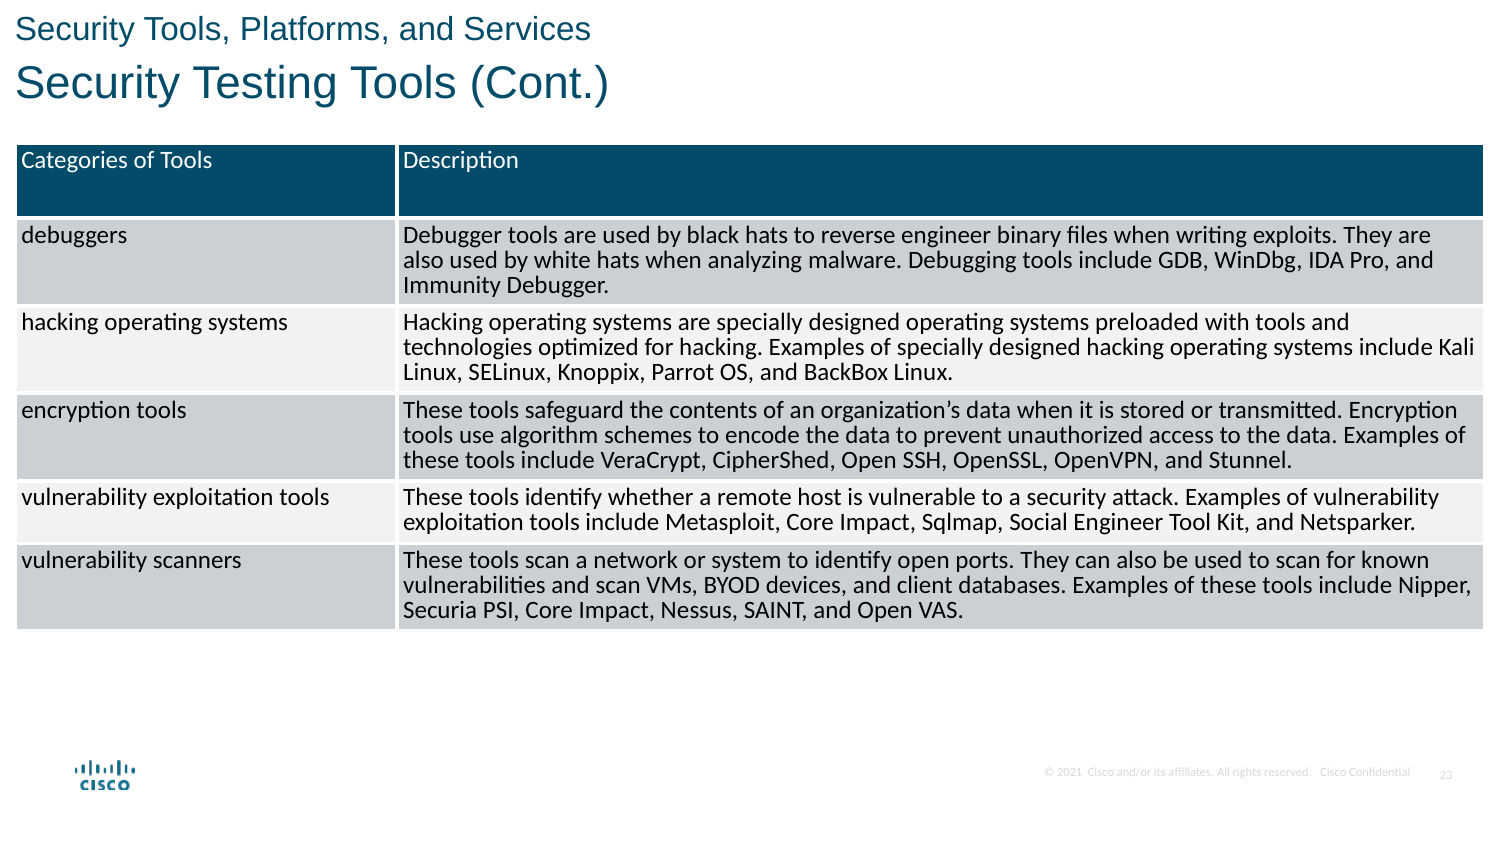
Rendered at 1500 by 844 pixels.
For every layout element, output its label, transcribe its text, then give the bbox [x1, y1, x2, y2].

table_cell debuggers [17, 220, 395, 304]
table_cell These tools scan a network or system to identify open ports. They can also be used to scan for known vulnerabilities and scan VMs, BYOD devices, and client databases. Examples of these tools include Nipper, Securia PSI, Core Impact, Nessus, SAINT, and Open VAS. [399, 545, 1483, 629]
table_cell vulnerability exploitation tools [17, 483, 395, 542]
table_cell vulnerability scanners [17, 545, 395, 629]
table_header Categories of Tools [17, 145, 395, 216]
list Security Tools, Platforms, and Services [0, 0, 1500, 45]
table_cell encryption tools [17, 395, 395, 479]
table_cell These tools identify whether a remote host is vulnerable to a security attack. Examples of vulnerability exploitation tools include Metasploit, Core Impact, Sqlmap, Social Engineer Tool Kit, and Netsparker. [399, 483, 1483, 542]
table_cell These tools safeguard the contents of an organization’s data when it is stored or transmitted. Encryption tools use algorithm schemes to encode the data to prevent unauthorized access to the data. Examples of these tools include VeraCrypt, CipherShed, Open SSH, OpenSSL, OpenVPN, and Stunnel. [399, 395, 1483, 479]
slide_number 23 [1425, 759, 1500, 797]
list Security Testing Tools (Cont.) [0, 45, 1500, 195]
table_cell hacking operating systems [17, 308, 395, 391]
table_cell Hacking operating systems are specially designed operating systems preloaded with tools and technologies optimized for hacking. Examples of specially designed hacking operating systems include Kali Linux, SELinux, Knoppix, Parrot OS, and BackBox Linux. [399, 308, 1483, 391]
picture [75, 759, 135, 790]
table_header Description [399, 145, 1483, 216]
table_cell Debugger tools are used by black hats to reverse engineer binary files when writing exploits. They are also used by white hats when analyzing malware. Debugging tools include GDB, WinDbg, IDA Pro, and Immunity Debugger. [399, 220, 1483, 304]
